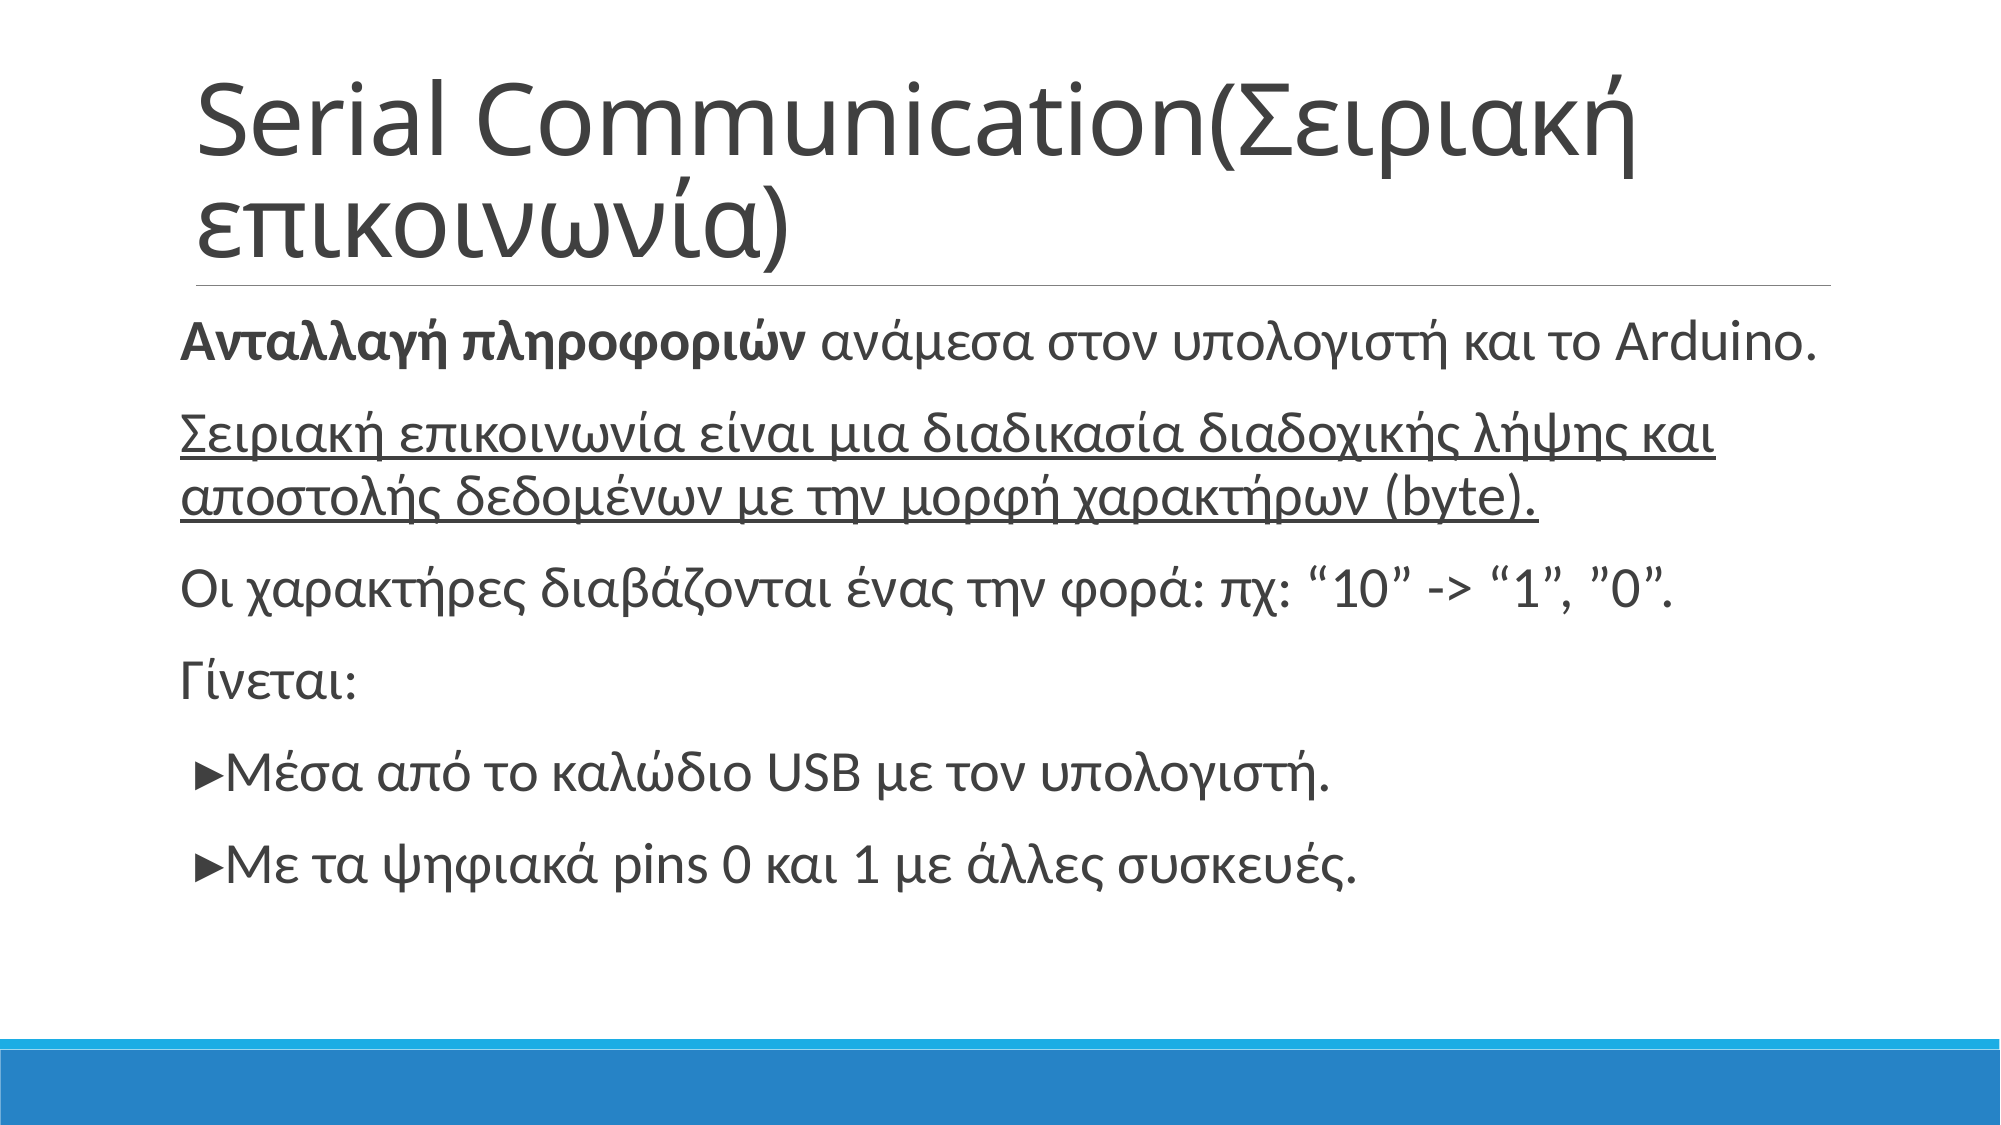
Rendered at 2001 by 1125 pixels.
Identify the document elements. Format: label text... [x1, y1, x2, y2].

list Ανταλλαγή πληροφοριών ανάμεσα στον υπολογιστή και το Arduino. Σειριακή επικοινωνία είναι μια διαδικασία διαδοχικής λήψης και αποστολής δεδομένων με την μορφή χαρακτήρων (byte). Οι χαρακτήρες διαβάζονται ένας την φορά: πχ: “10” -> “1”, ”0”. Γίνεται: ▸Μέσα από το καλώδιο USB με τον υπολογιστή. ▸Με τα ψηφιακά pins 0 και 1 με άλλες συσκευές. [180, 302, 1830, 1041]
title Serial Communication(Σειριακή επικοινωνία) [180, 47, 1979, 285]
